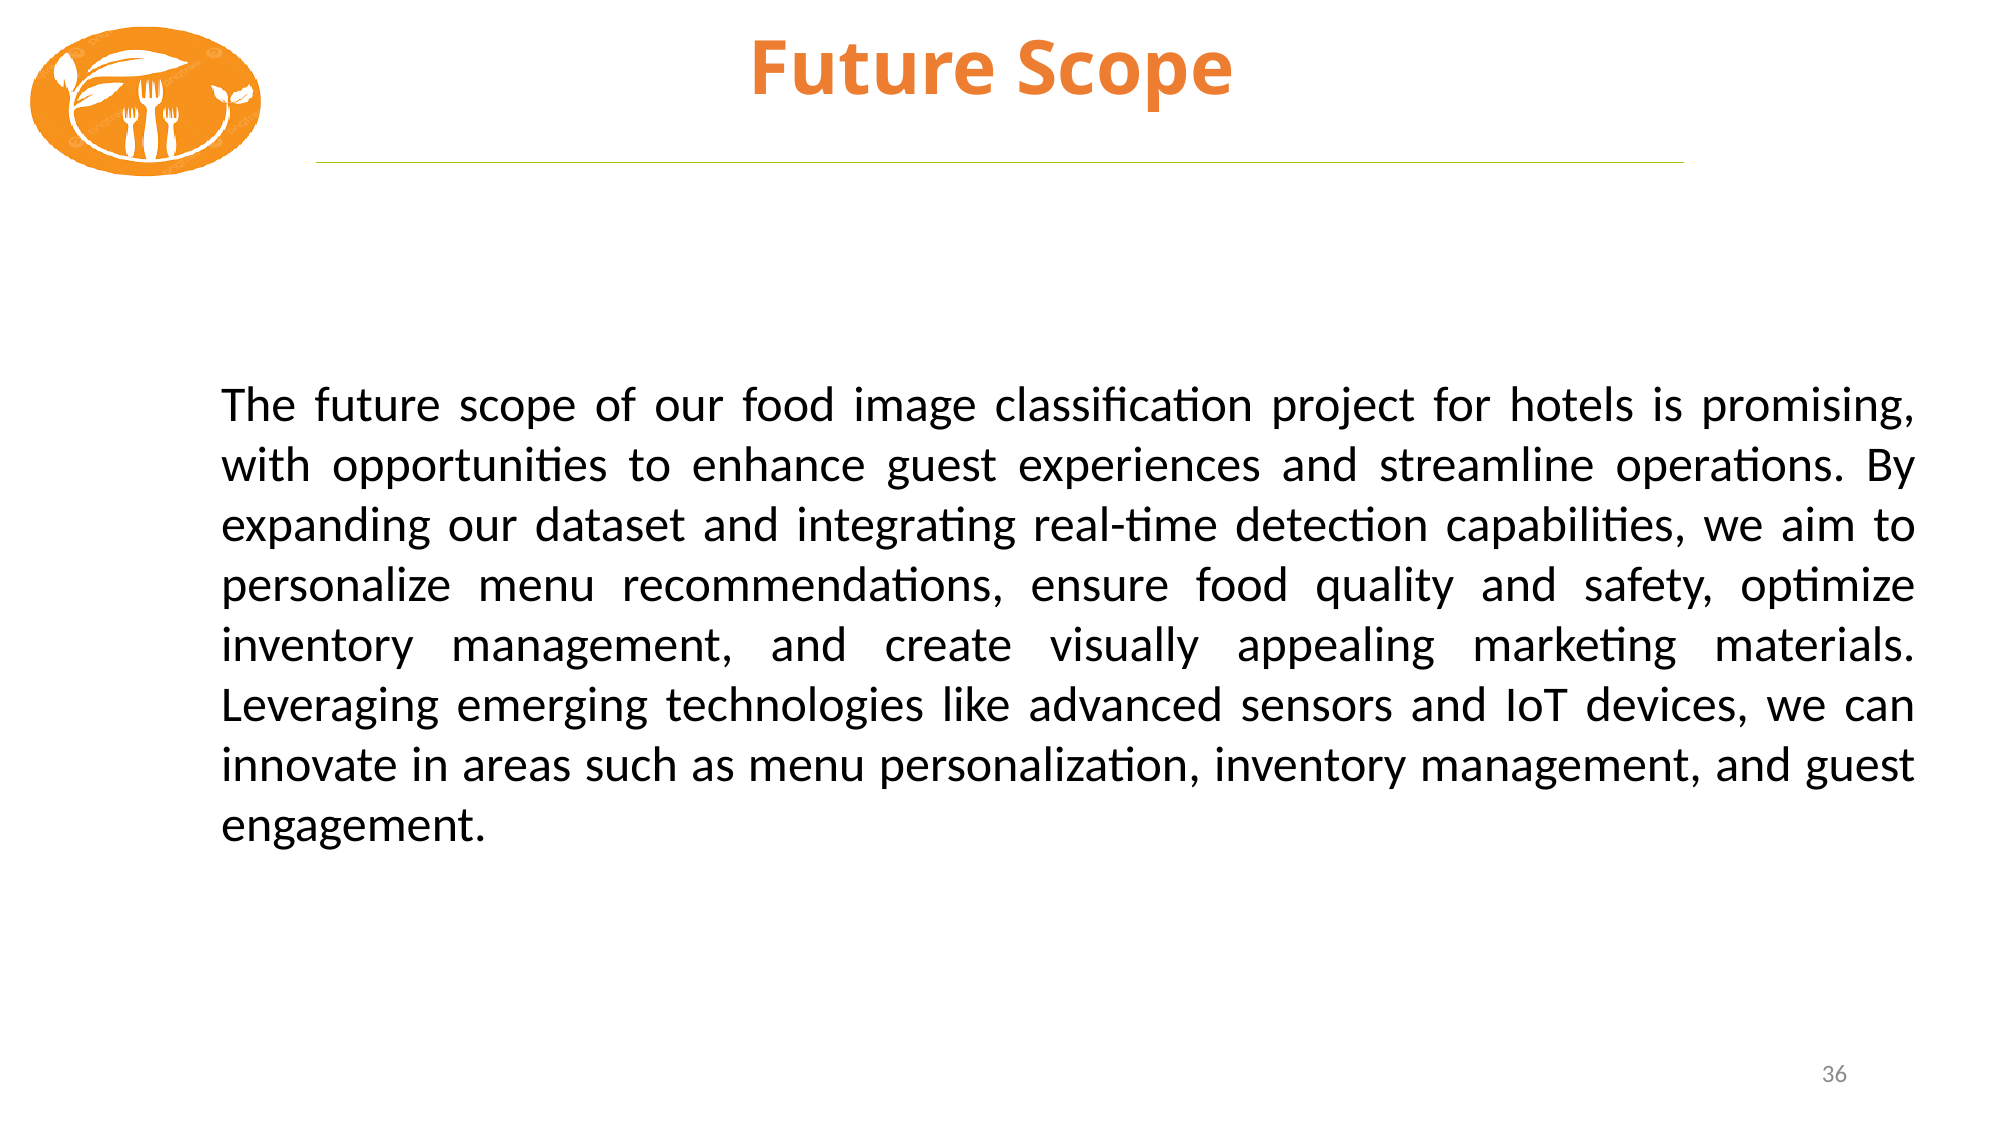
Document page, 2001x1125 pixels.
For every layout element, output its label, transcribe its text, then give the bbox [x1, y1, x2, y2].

text_box The future scope of our food image classification project for hotels is promising, with opportunities to enhance guest experiences and streamline operations. By expanding our dataset and integrating real-time detection capabilities, we aim to personalize menu recommendations, ensure food quality and safety, optimize inventory management, and create visually appealing marketing materials. Leveraging emerging technologies like advanced sensors and IoT devices, we can innovate in areas such as menu personalization, inventory management, and guest engagement. [206, 364, 1932, 859]
picture [8, 8, 284, 186]
slide_number 36 [1412, 1042, 1863, 1103]
text_box Future Scope [284, 22, 1855, 137]
